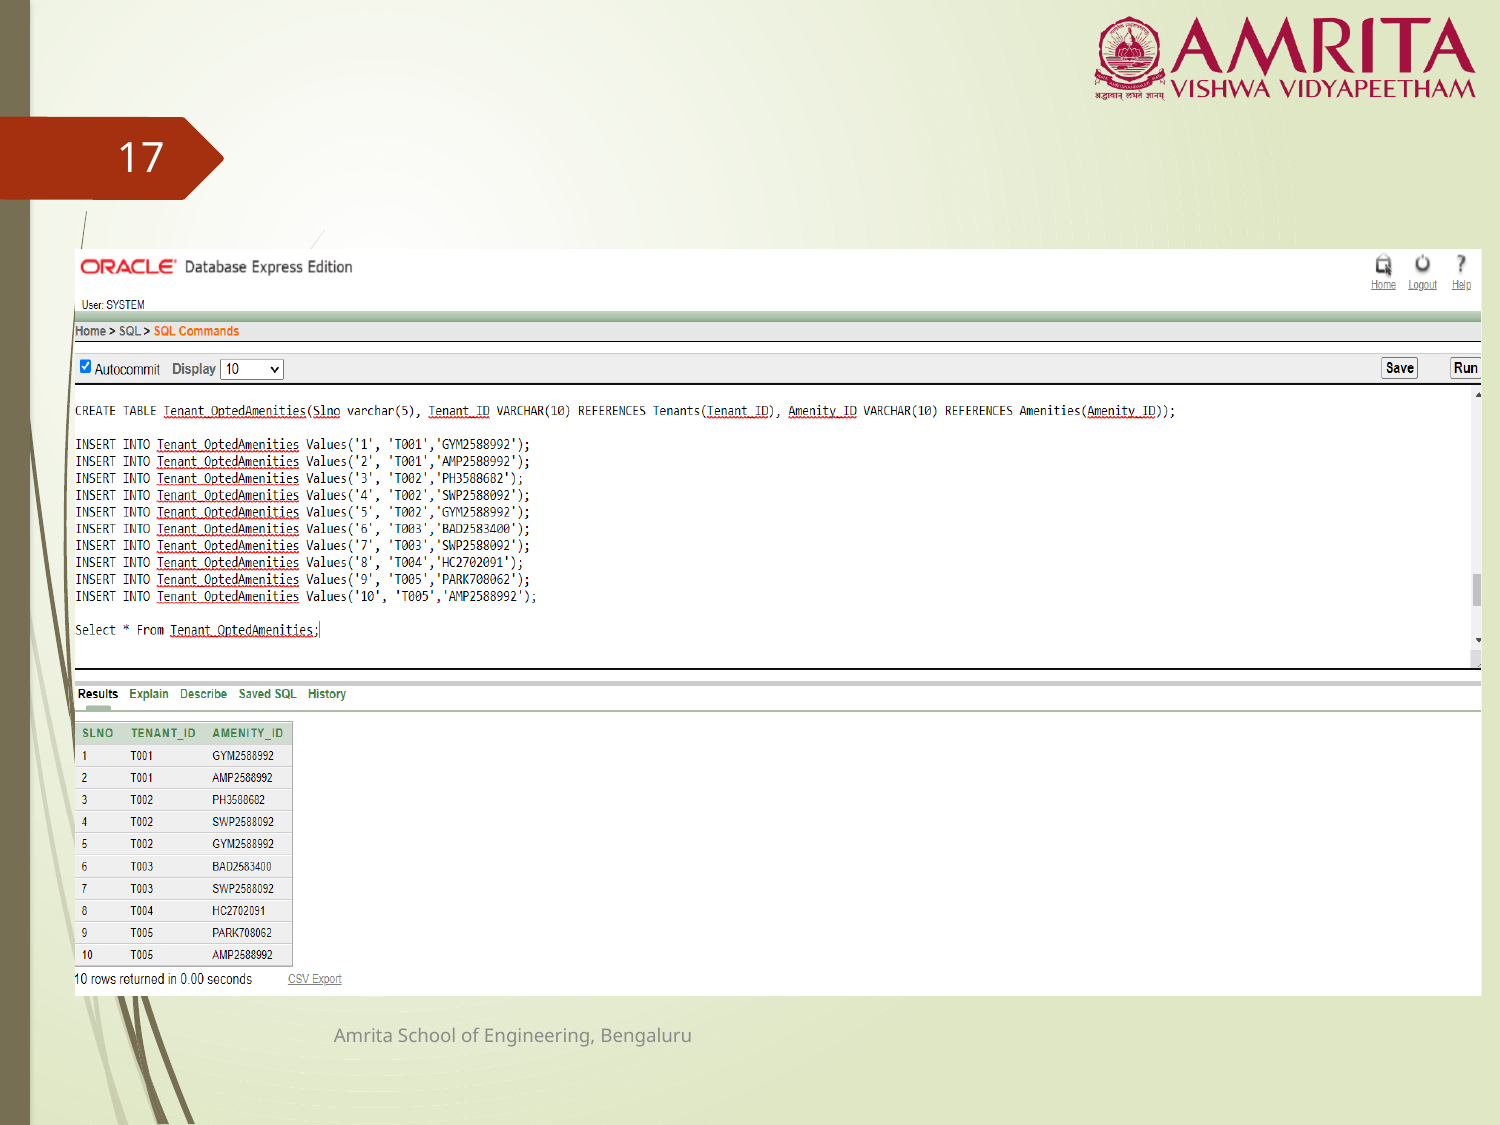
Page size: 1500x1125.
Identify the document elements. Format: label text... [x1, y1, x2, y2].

slide_number 17 [83, 129, 180, 190]
picture [1090, 8, 1480, 105]
footer Amrita School of Engineering, Bengaluru [318, 1006, 1257, 1067]
picture [74, 249, 1483, 996]
